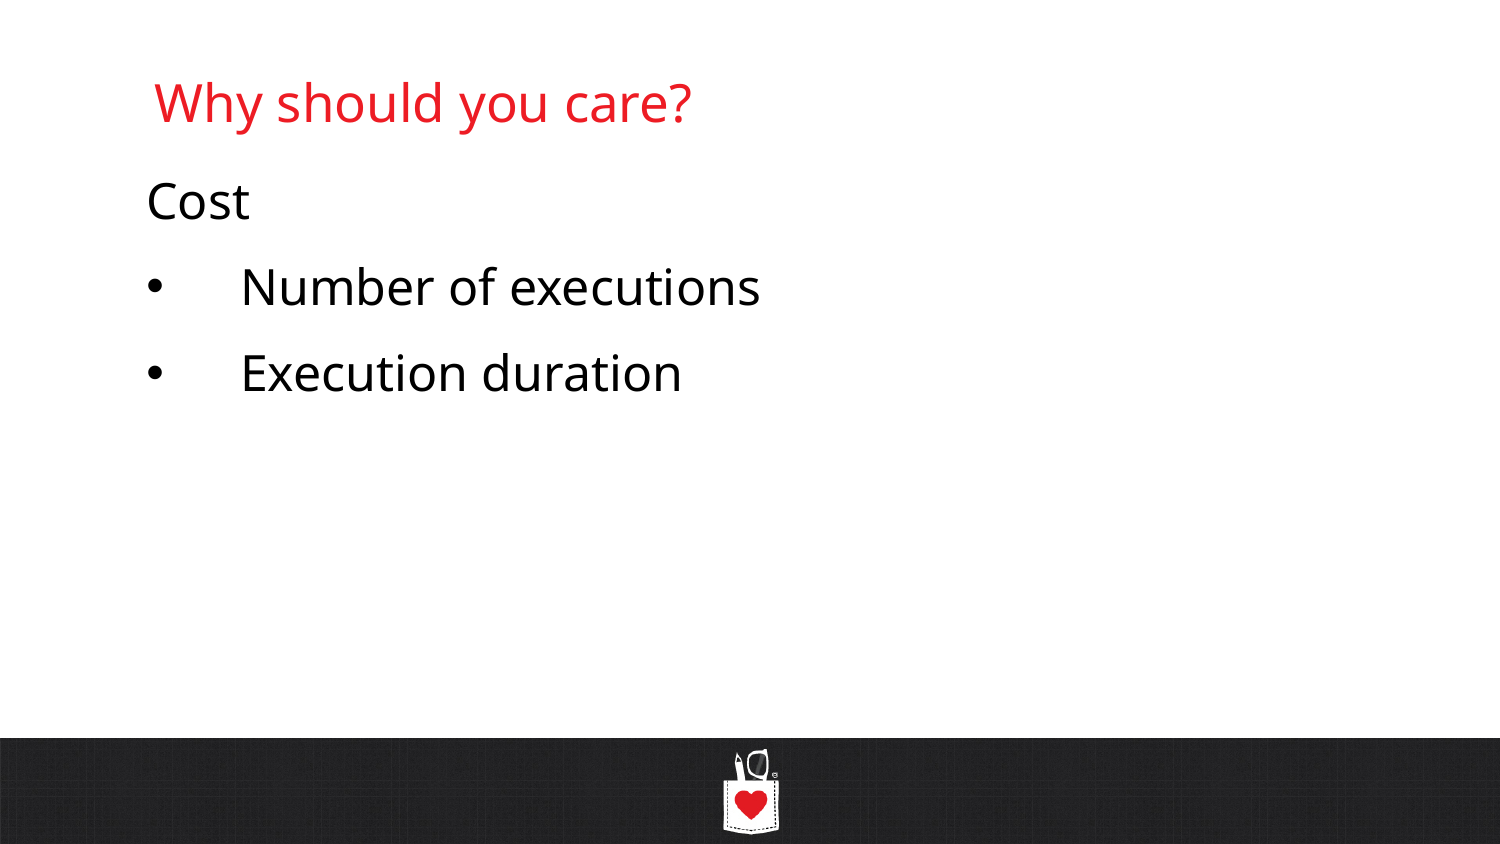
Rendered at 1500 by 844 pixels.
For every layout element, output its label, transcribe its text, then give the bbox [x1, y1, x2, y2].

title Why should you care? [146, 65, 1354, 138]
list Cost Number of executions Execution duration [146, 169, 1354, 697]
picture [0, 0, 1500, 844]
